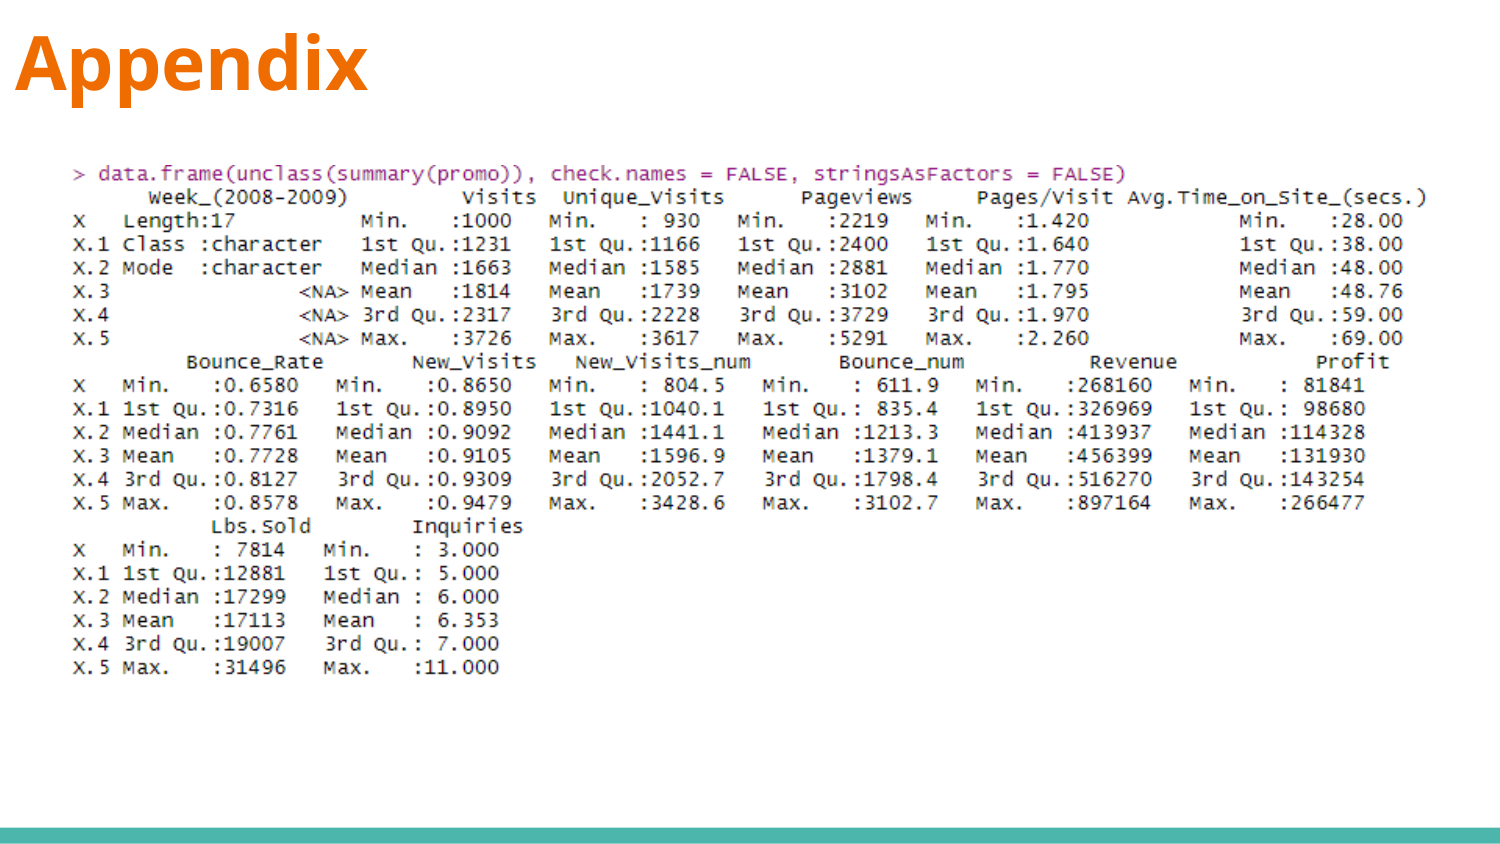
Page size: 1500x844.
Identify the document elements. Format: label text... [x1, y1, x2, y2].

text_box Appendix [0, 0, 1371, 144]
picture [63, 165, 1437, 679]
